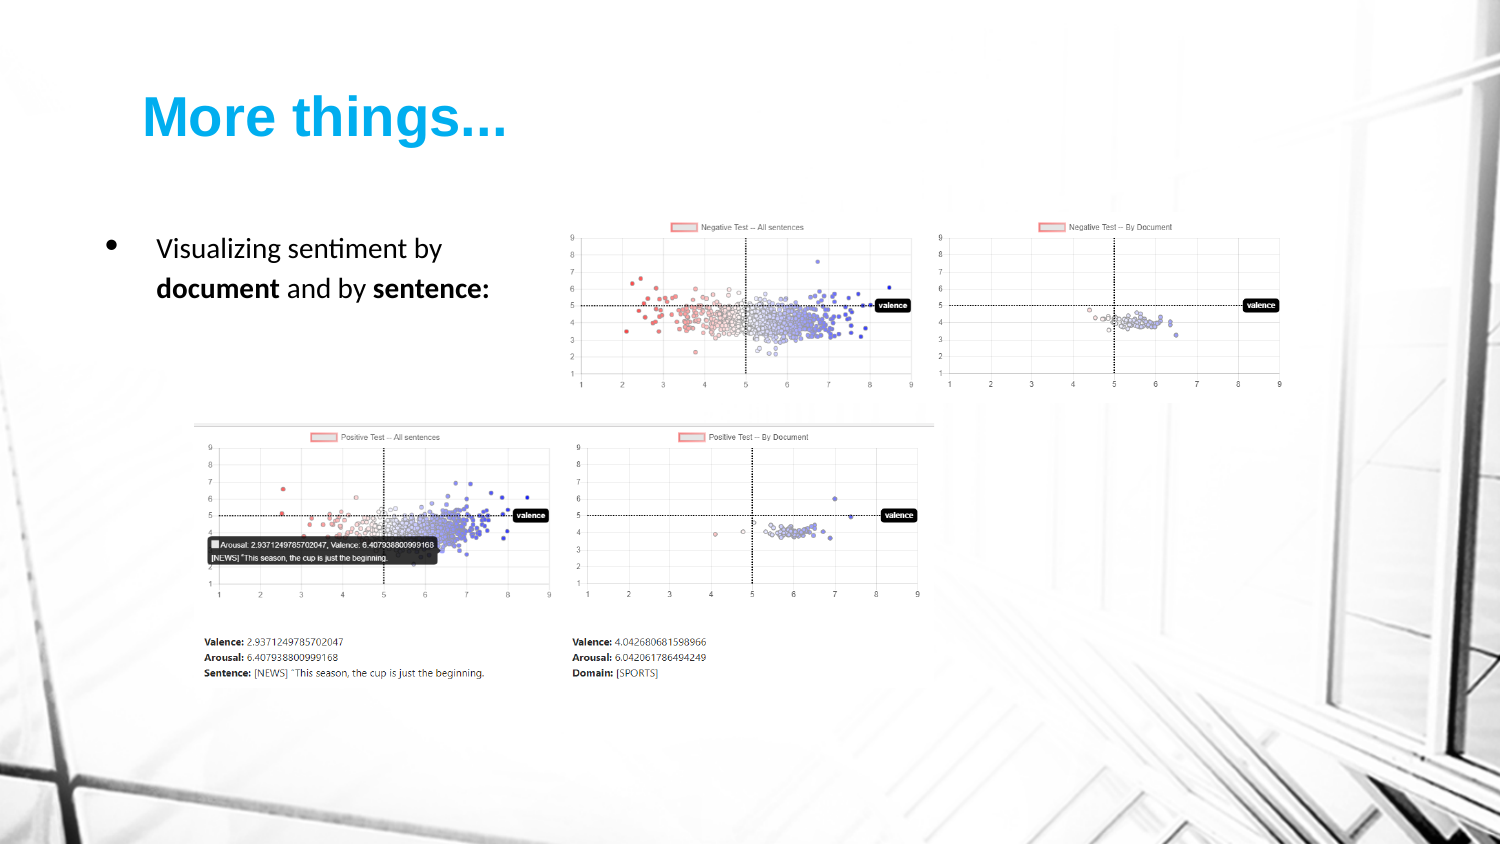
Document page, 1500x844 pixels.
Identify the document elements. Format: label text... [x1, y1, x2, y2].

title More things... [130, 65, 1201, 159]
list Visualizing sentiment by document and by sentence: [69, 211, 529, 809]
picture [0, 0, 1500, 844]
